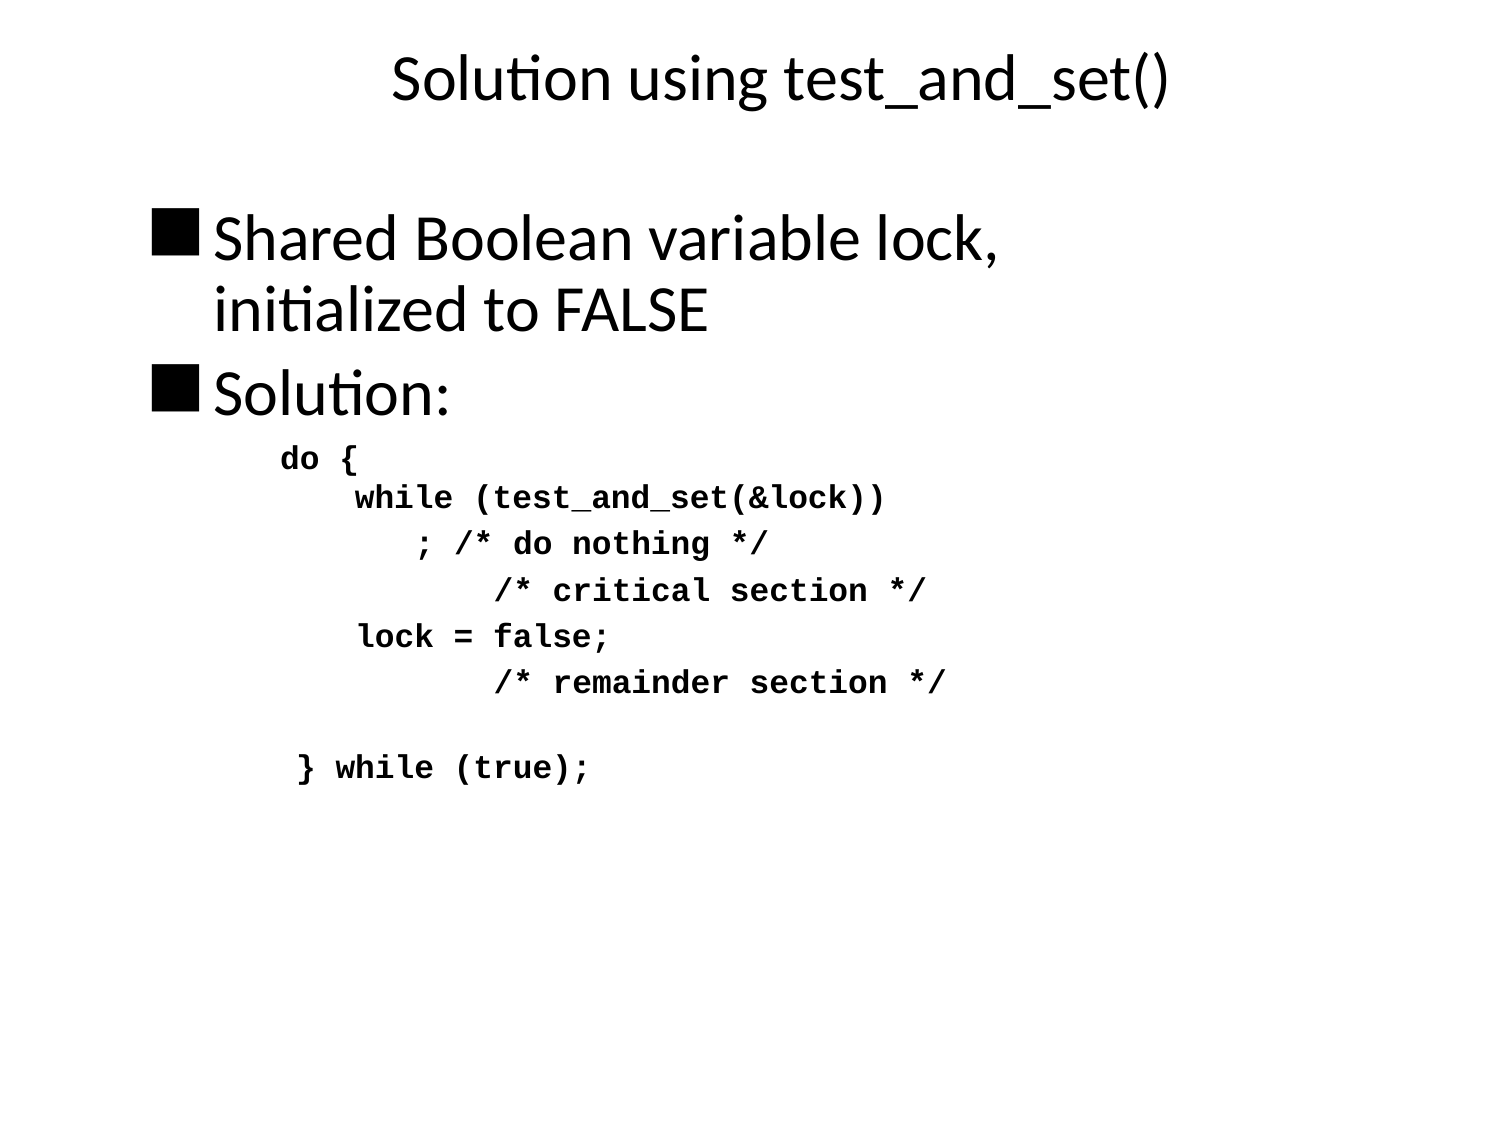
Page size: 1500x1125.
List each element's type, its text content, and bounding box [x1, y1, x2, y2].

title Solution using test_and_set() [139, 26, 1425, 122]
list Shared Boolean variable lock, initialized to FALSE Solution: do { while (test_and_set(&lock)) ; /* do nothing */ /* critical section */ lock = false; /* remainder section */ } while (true); [142, 195, 1269, 975]
